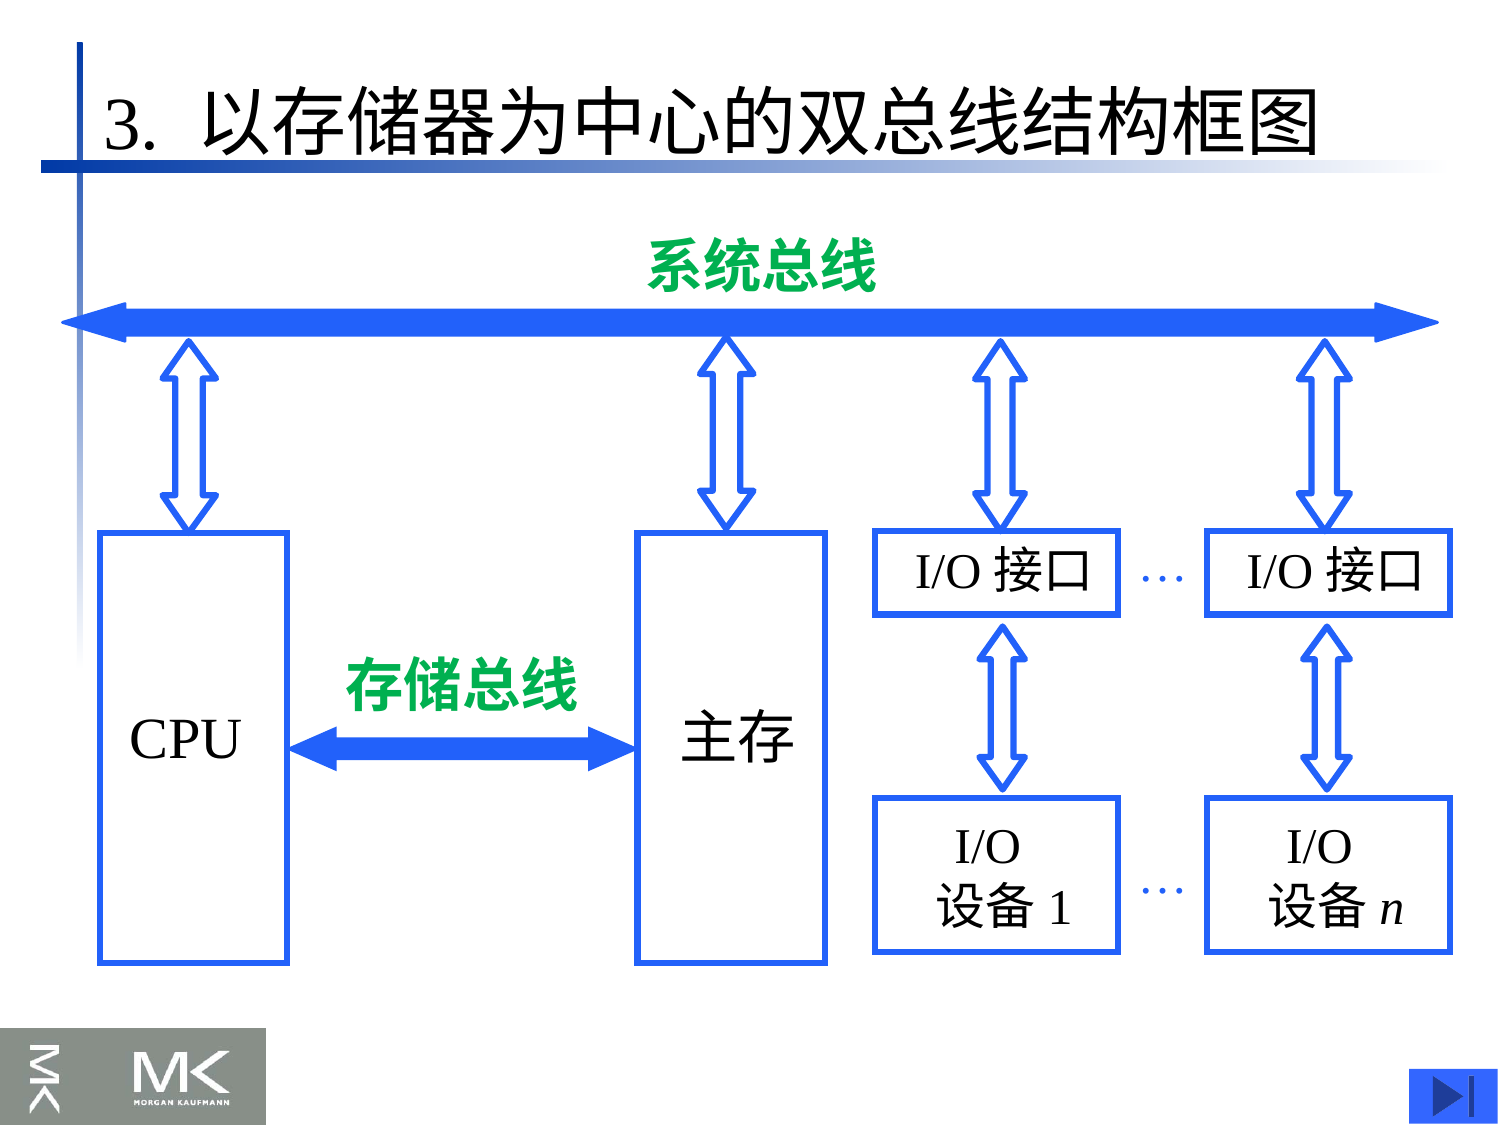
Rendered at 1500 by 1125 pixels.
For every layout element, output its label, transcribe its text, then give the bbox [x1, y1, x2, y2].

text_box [99, 340, 1451, 964]
text_box 3. 以存储器为中心的双总线结构框图 [88, 67, 1389, 172]
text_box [287, 640, 638, 771]
text_box [1409, 1068, 1498, 1124]
picture [0, 1028, 266, 1125]
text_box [62, 228, 1438, 342]
